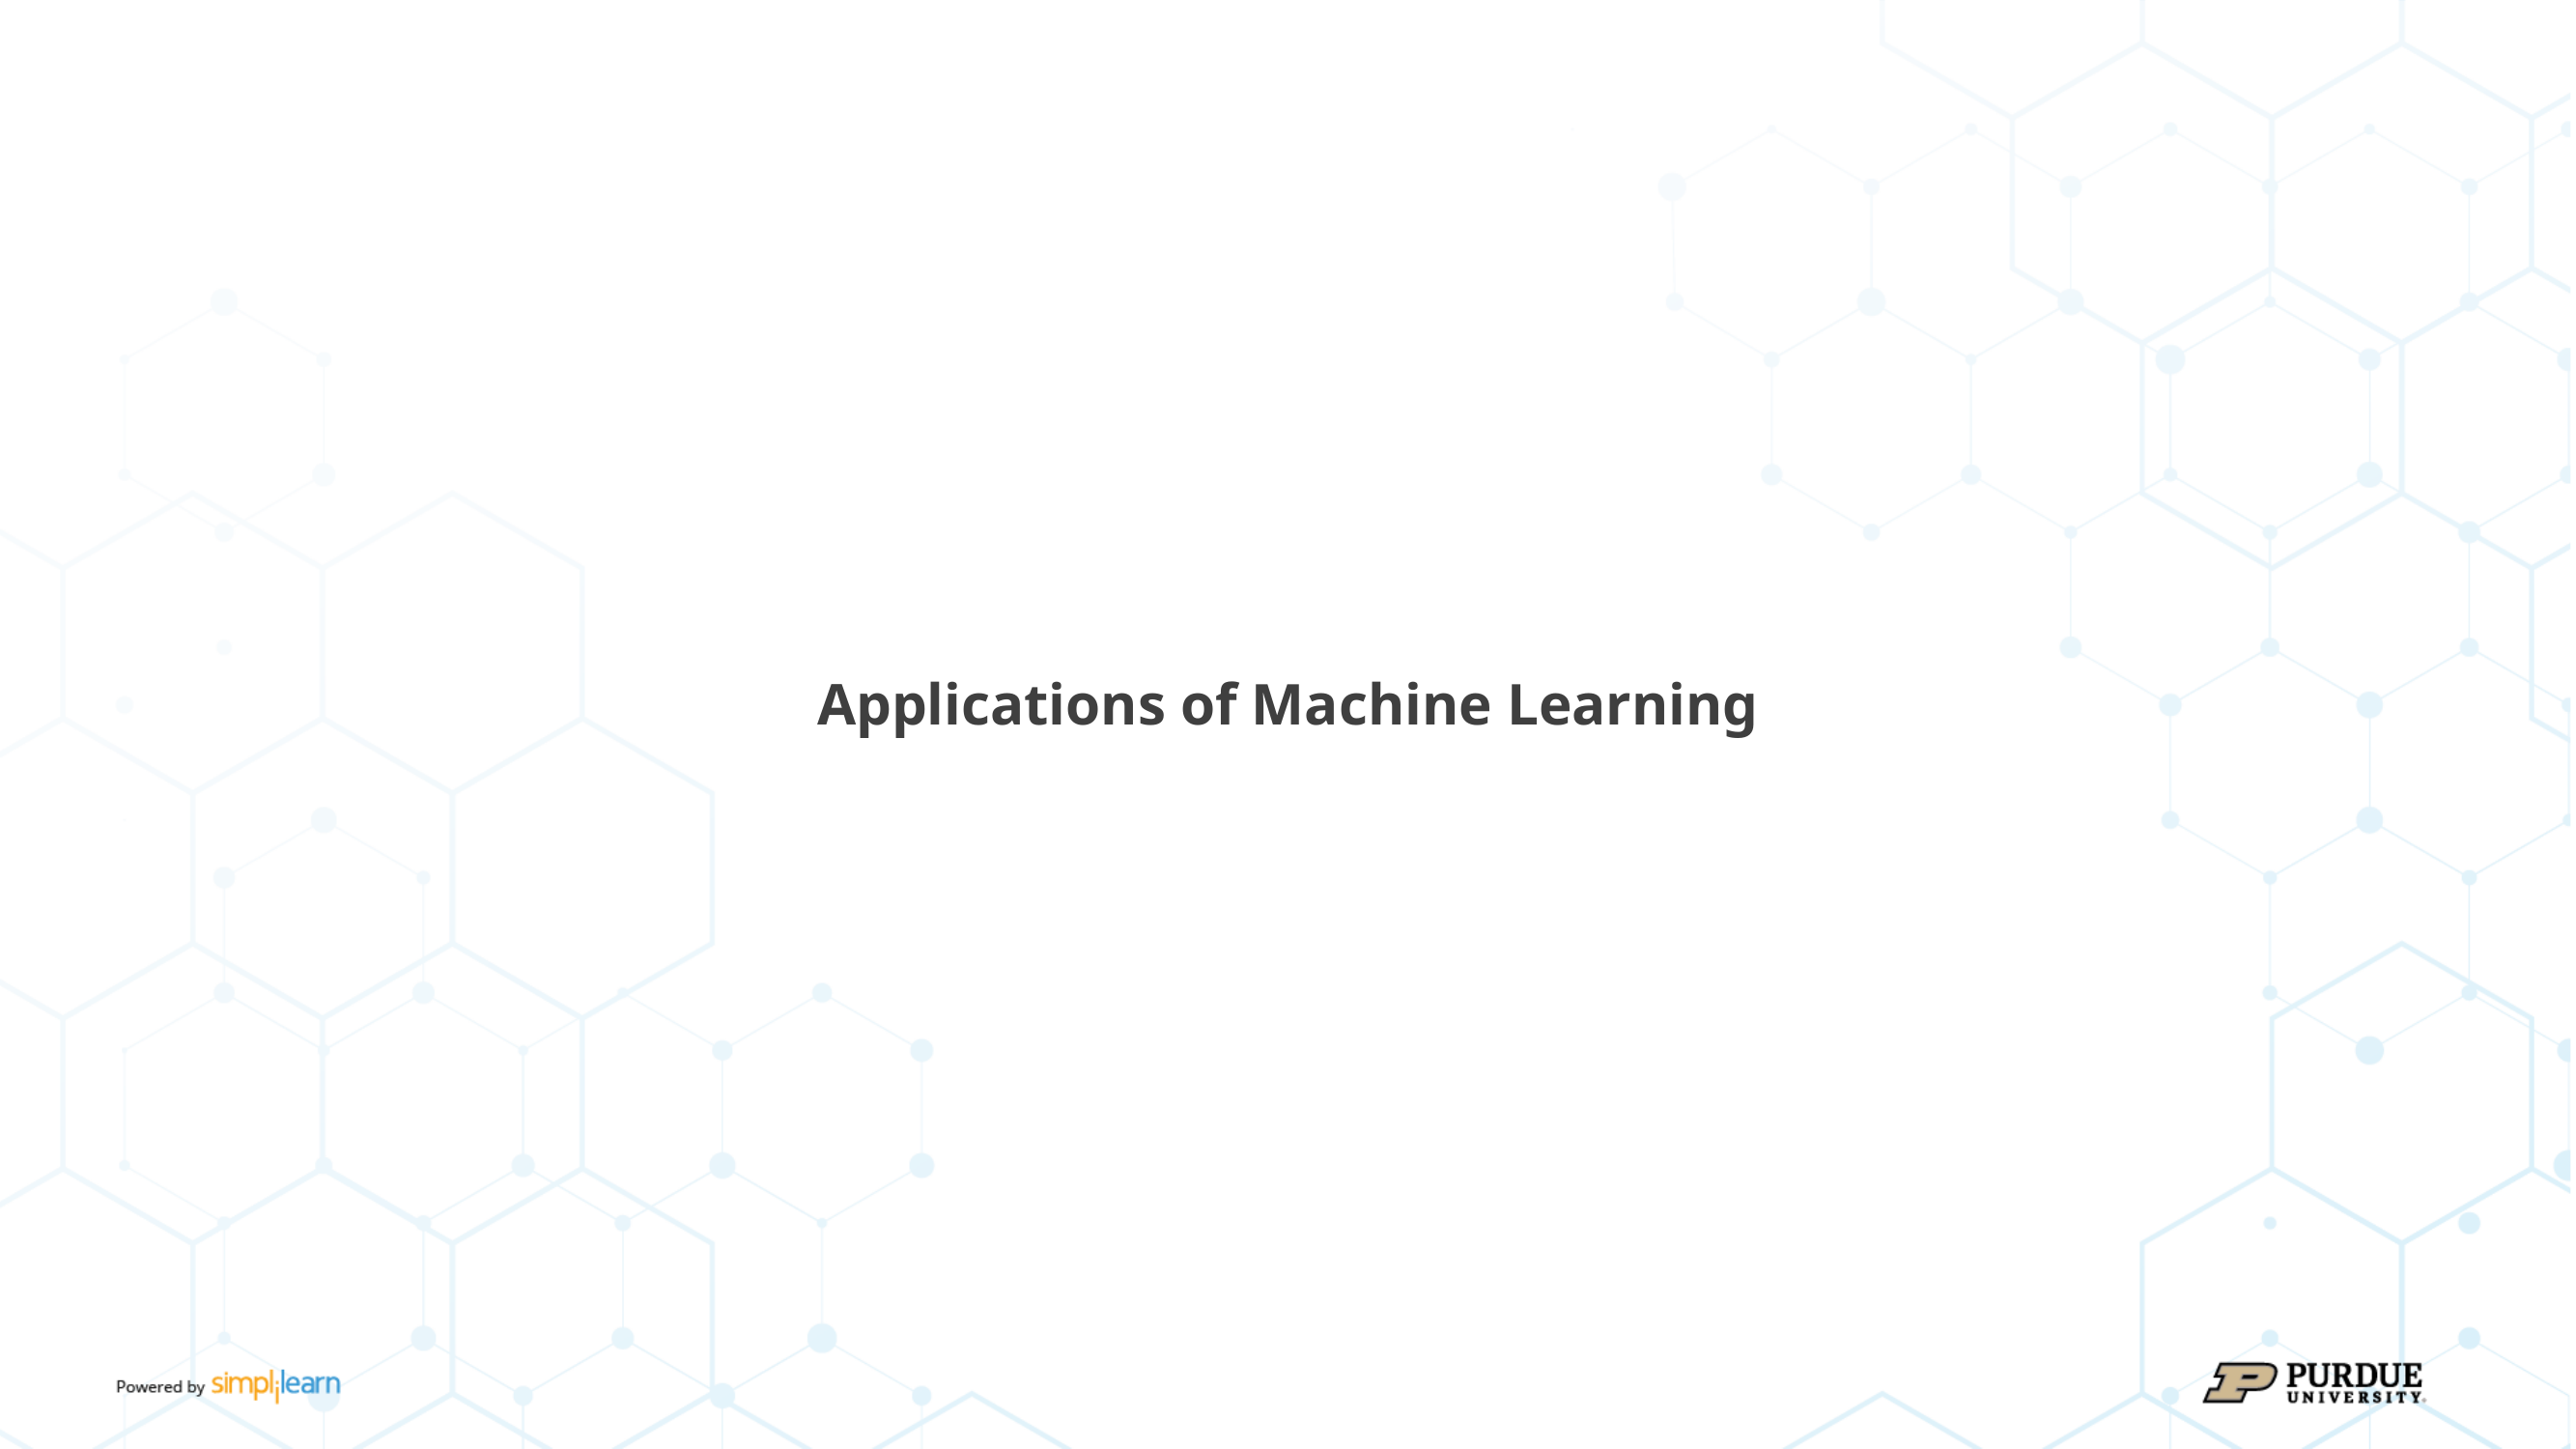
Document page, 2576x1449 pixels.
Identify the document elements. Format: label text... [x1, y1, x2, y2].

picture [0, 0, 2576, 1449]
list Applications of Machine Learning [644, 653, 1932, 799]
